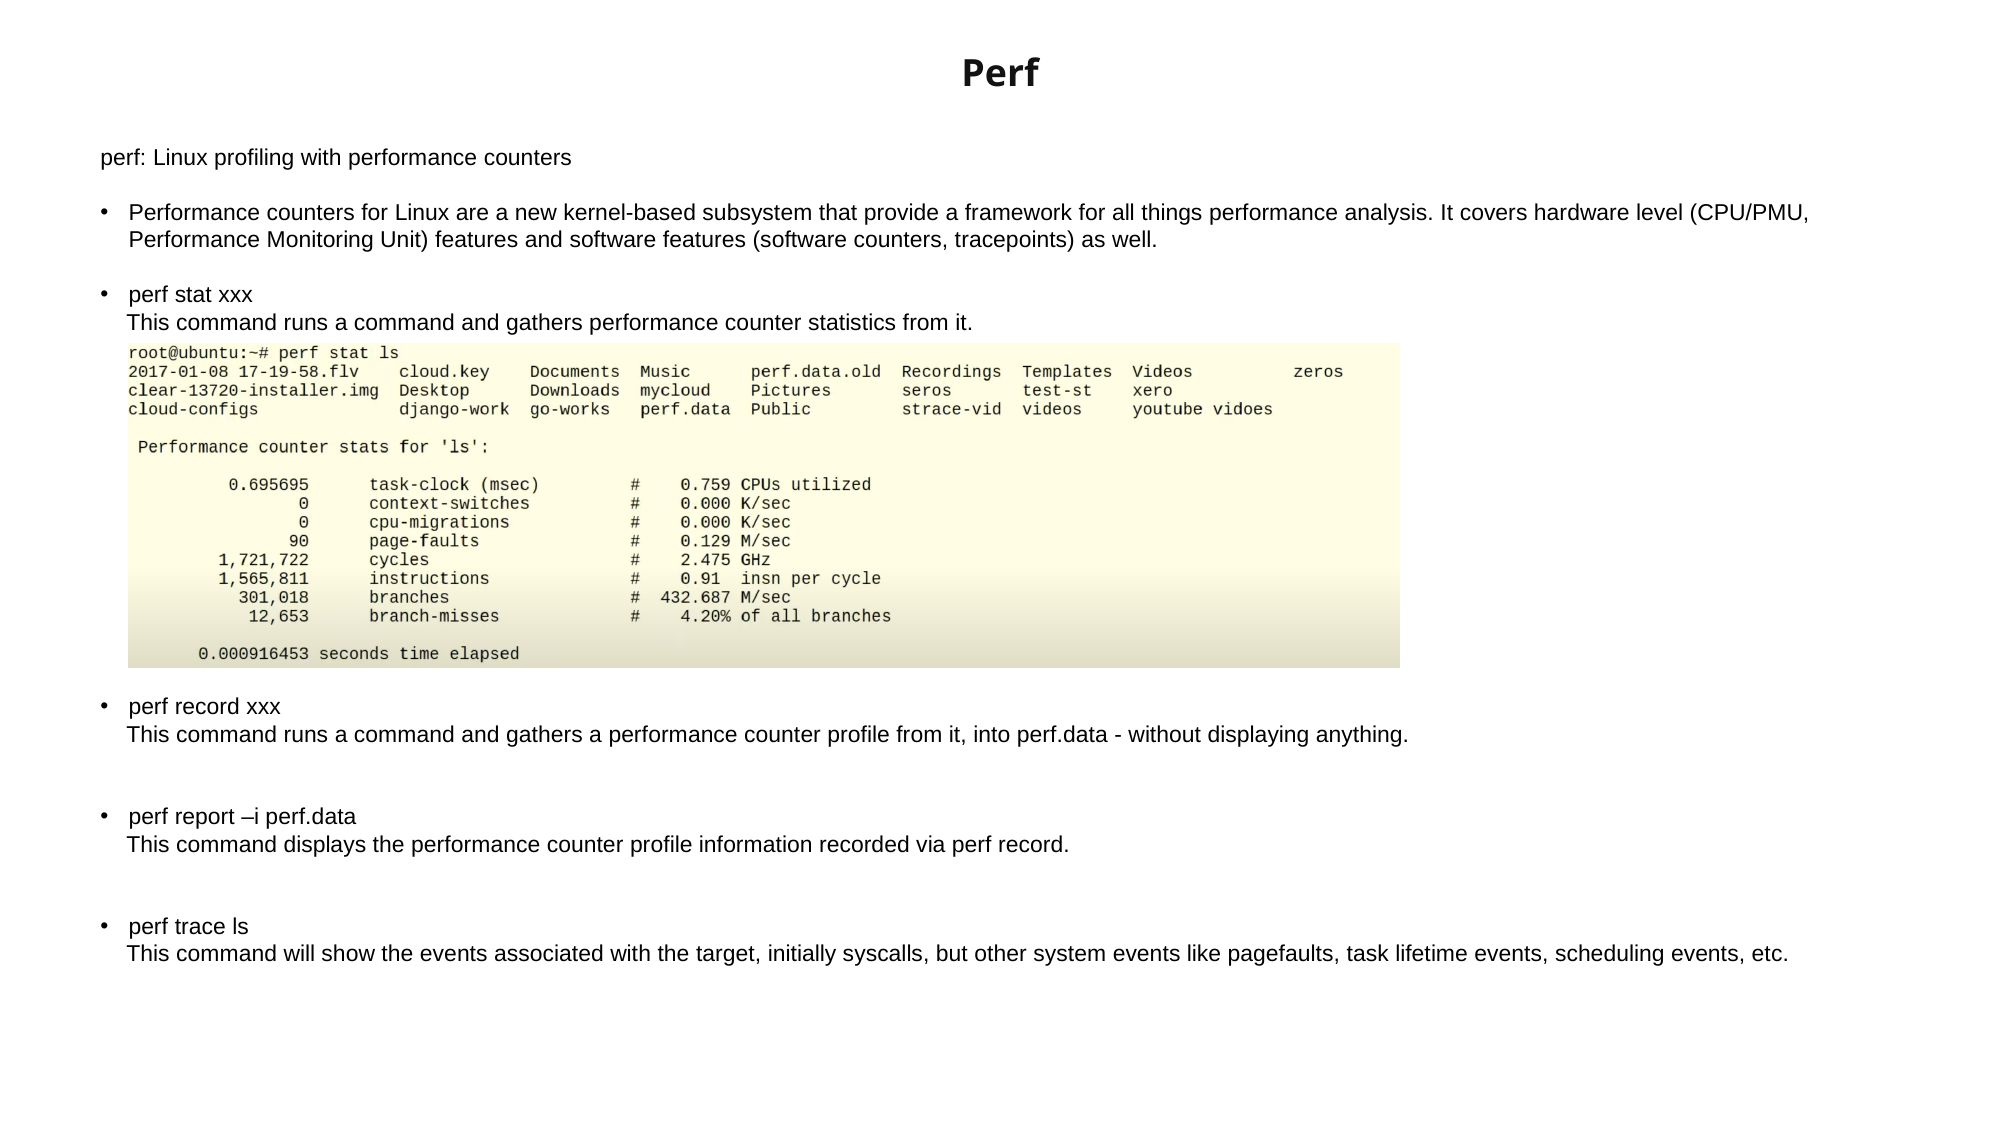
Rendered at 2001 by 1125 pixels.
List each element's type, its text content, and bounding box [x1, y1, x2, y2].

text_box perf: Linux profiling with performance counters Performance counters for Linux are a new kernel-based subsystem that provide a framework for all things performance analysis. It covers hardware level (CPU/PMU, Performance Monitoring Unit) features and software features (software counters, tracepoints) as well. perf stat xxx This command runs a command and gathers performance counter statistics from it. perf record xxx This command runs a command and gathers a performance counter profile from it, into perf.data - without displaying anything. perf report –i perf.data This command displays the performance counter profile information recorded via perf record. perf trace ls This command will show the events associated with the target, initially syscalls, but other system events like pagefaults, task lifetime events, scheduling events, etc. [85, 135, 1921, 1047]
picture [124, 343, 1400, 668]
text_box Perf [588, 41, 1412, 102]
